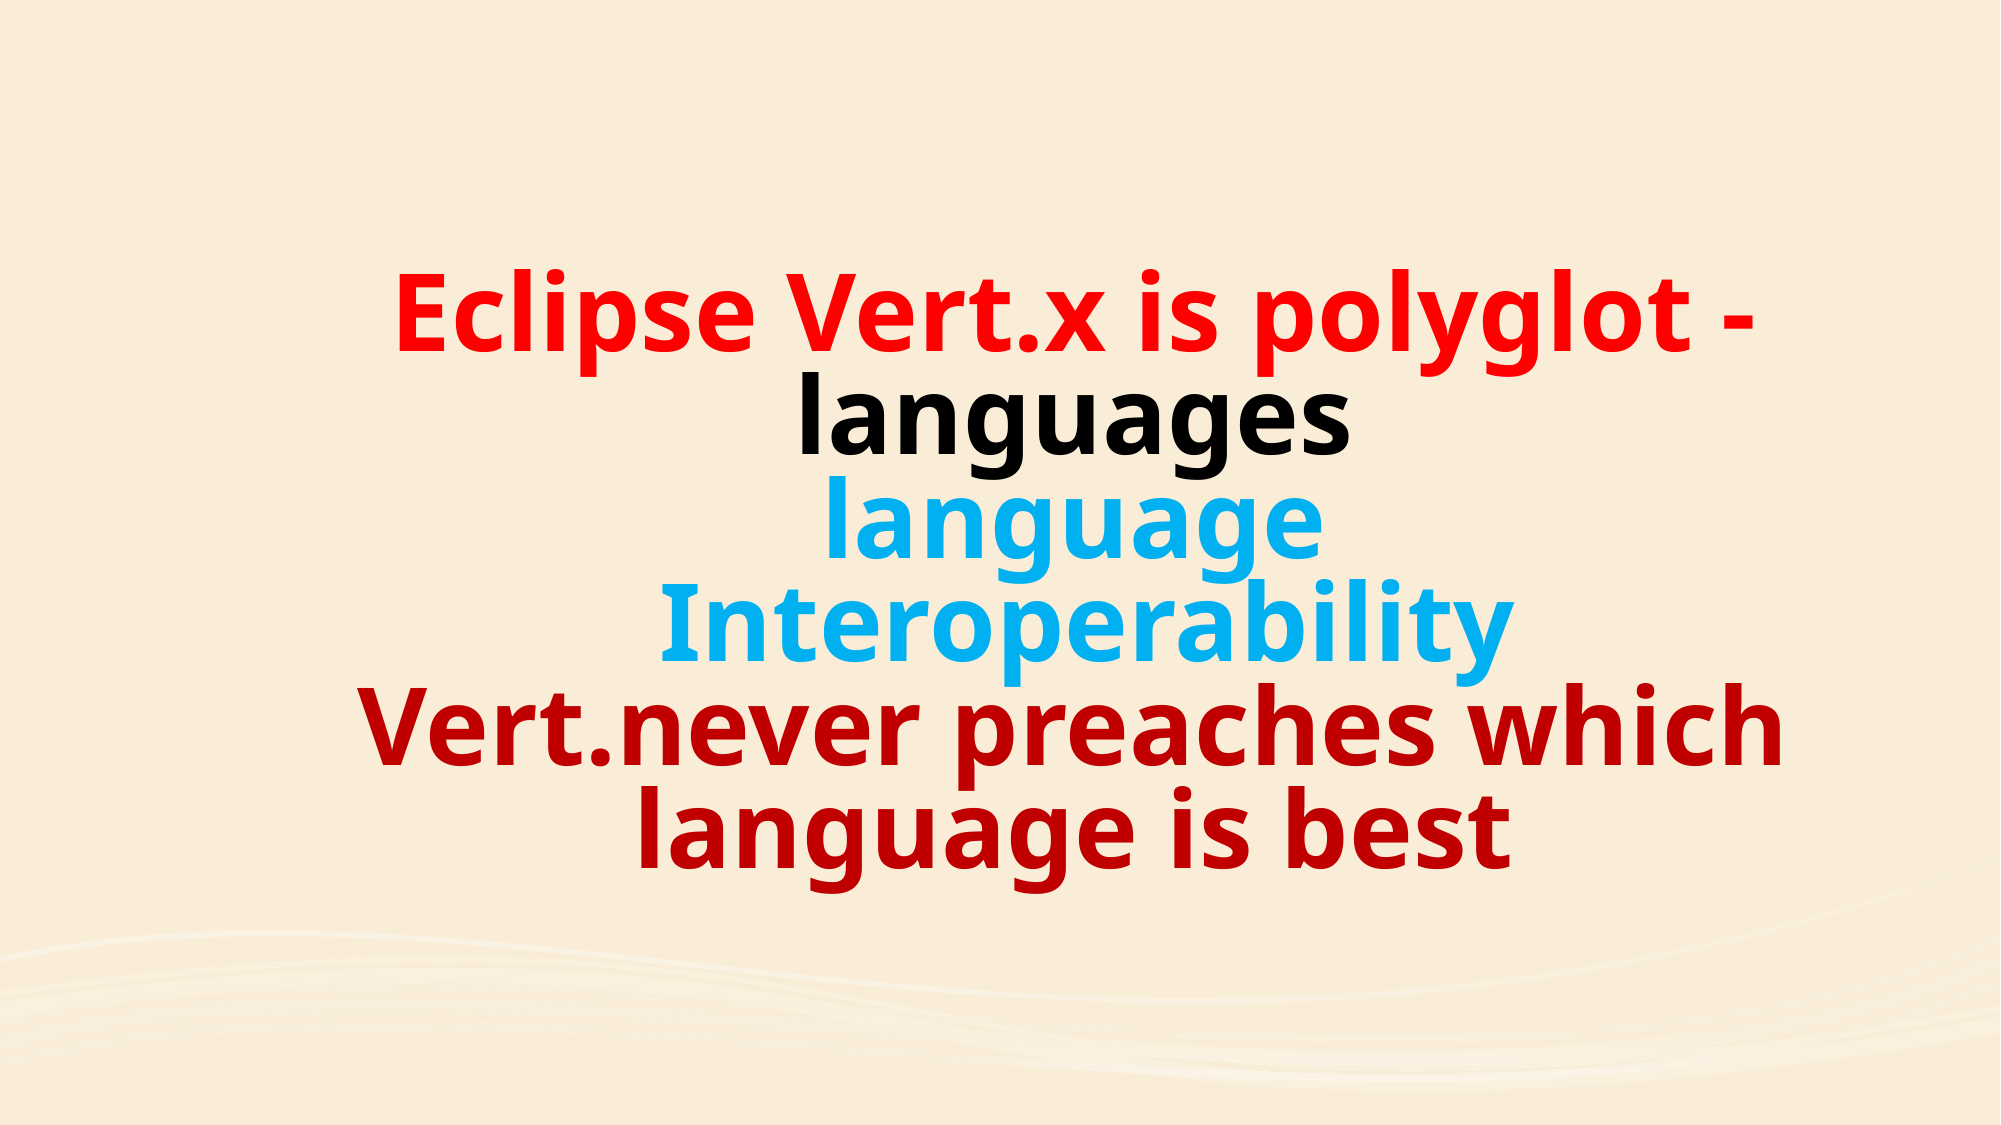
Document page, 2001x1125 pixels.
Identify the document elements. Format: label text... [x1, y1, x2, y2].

title Eclipse Vert.x is polyglot - languages language Interoperability Vert.never preaches which language is best [212, 260, 1936, 898]
